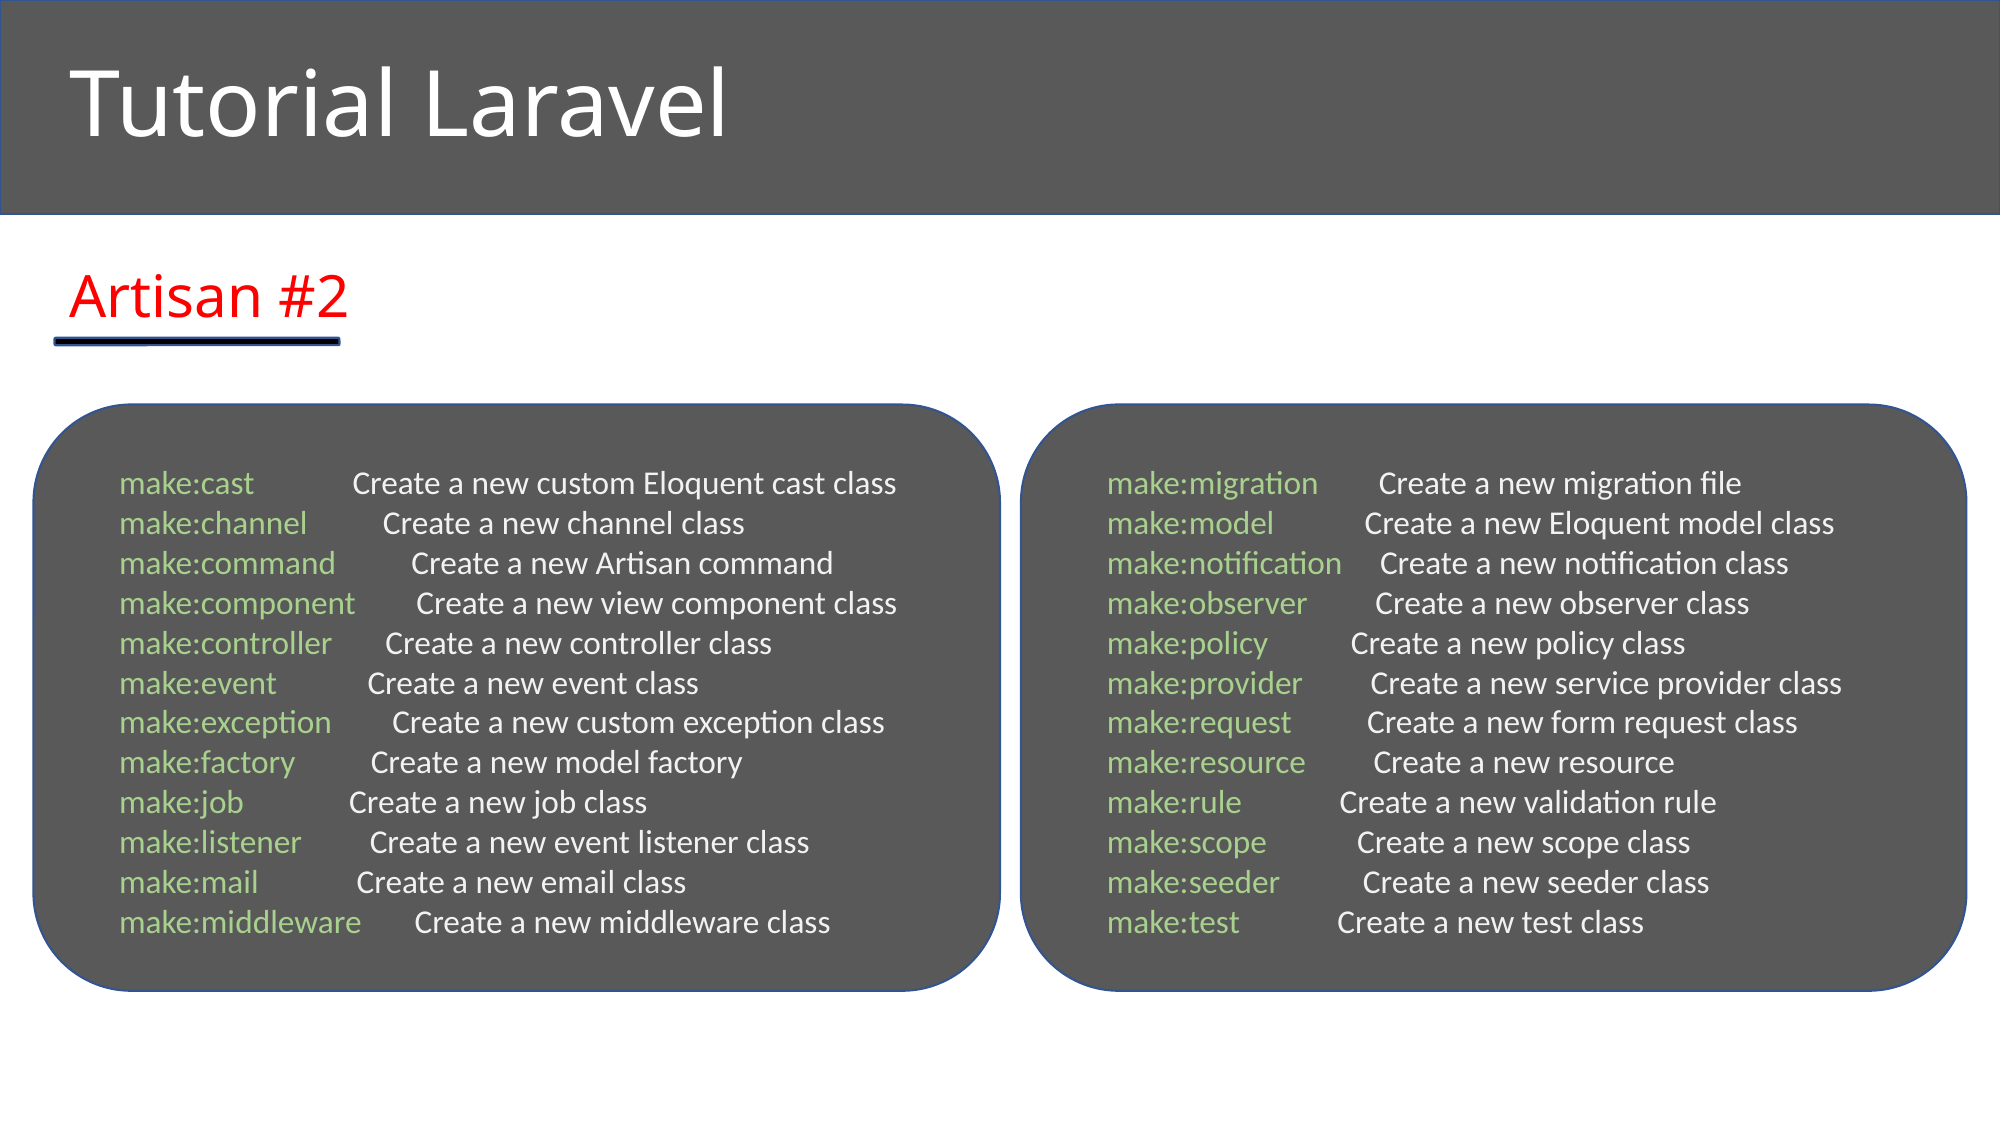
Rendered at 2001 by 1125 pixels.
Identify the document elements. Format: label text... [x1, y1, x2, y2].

text_box [1019, 403, 1968, 992]
text_box [53, 336, 341, 347]
text_box make:migration Create a new migration file make:model Create a new Eloquent model class make:notification Create a new notification class make:observer Create a new observer class make:policy Create a new policy class make:provider Create a new service provider class make:request Create a new form request class make:resource Create a new resource make:rule Create a new validation rule make:scope Create a new scope class make:seeder Create a new seeder class make:test Create a new test class [1092, 453, 1872, 948]
text_box [32, 403, 1002, 992]
text_box Tutorial Laravel [54, 38, 1555, 176]
text_box [0, 0, 2000, 215]
text_box make:cast Create a new custom Eloquent cast class make:channel Create a new channel class make:command Create a new Artisan command make:component Create a new view component class make:controller Create a new controller class make:event Create a new event class make:exception Create a new custom exception class make:factory Create a new model factory make:job Create a new job class make:listener Create a new event listener class make:mail Create a new email class make:middleware Create a new middleware class [104, 453, 969, 948]
text_box Artisan #2 [54, 251, 569, 337]
